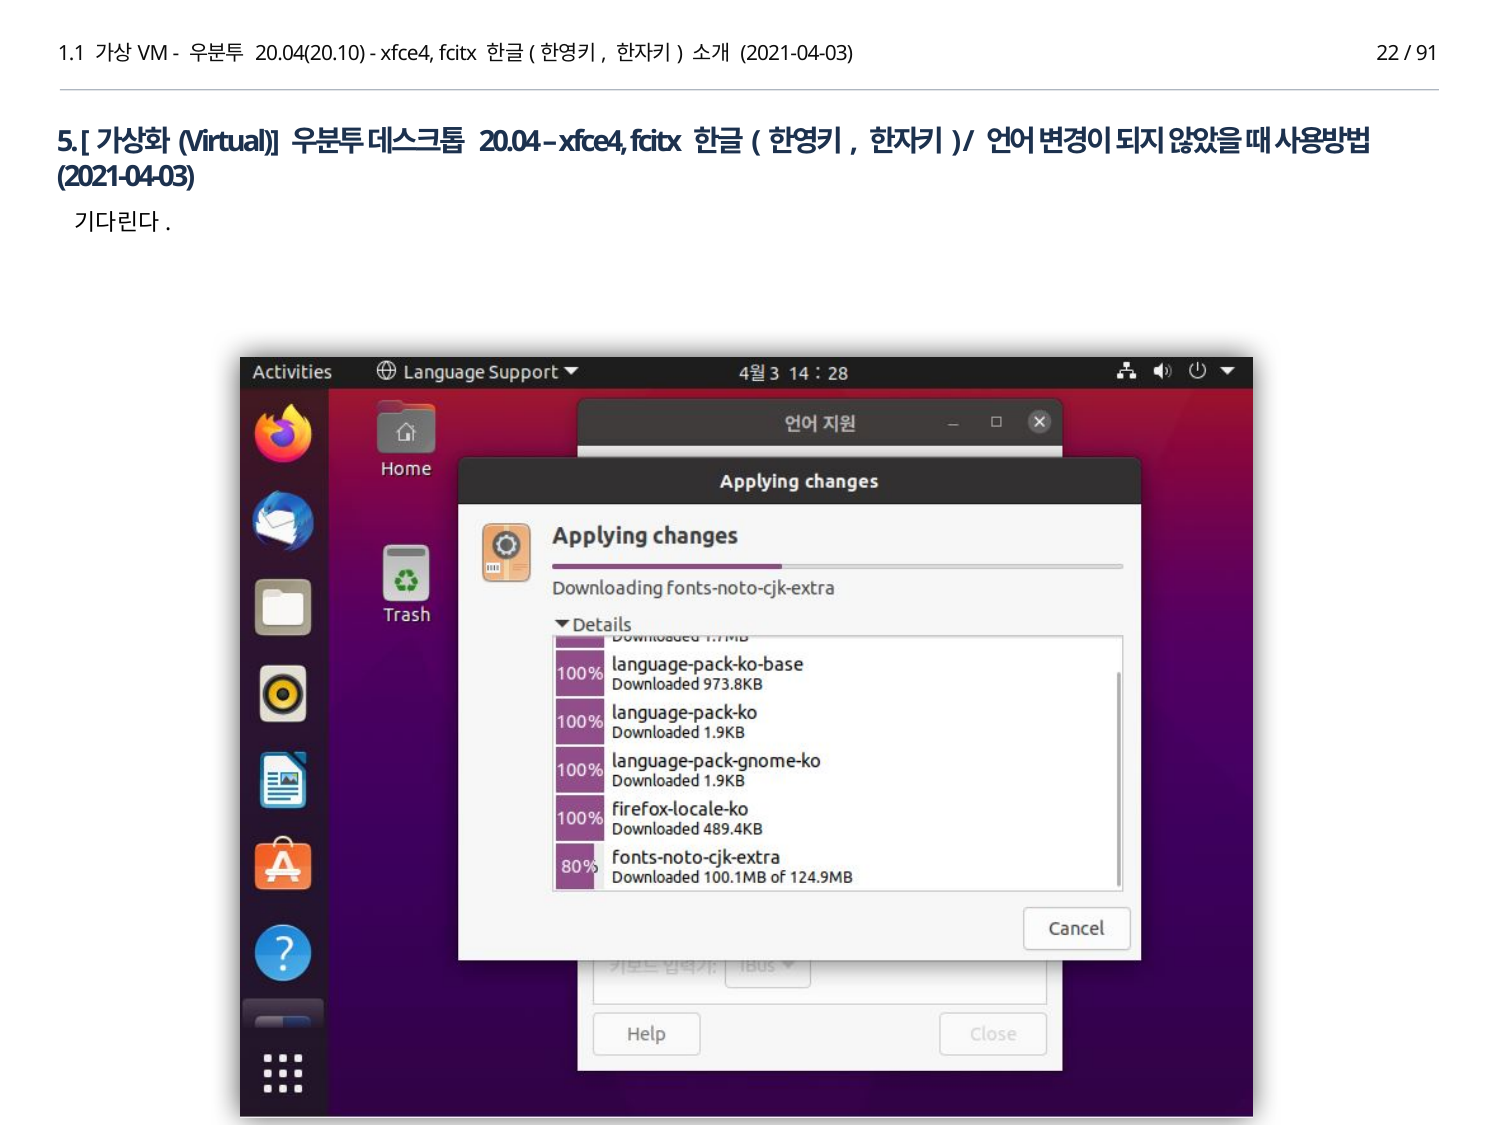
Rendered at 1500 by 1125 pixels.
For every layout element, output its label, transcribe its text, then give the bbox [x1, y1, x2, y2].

text_box 기다린다. [59, 192, 1450, 251]
text_box 5. [가상화(Virtual)] 우분투 데스크톱 20.04 – xfce4, fcitx 한글(한영키, 한자키) / 언어 변경이 되지 않았을 때 사용방법 (2021-04-03) [42, 114, 1439, 211]
picture [240, 357, 1254, 1118]
text_box 22 / 91 [1193, 31, 1454, 75]
text_box 1.1 가상VM - 우분투 20.04(20.10) - xfce4, fcitx 한글(한영키, 한자키) 소개 (2021-04-03) [43, 32, 1193, 72]
